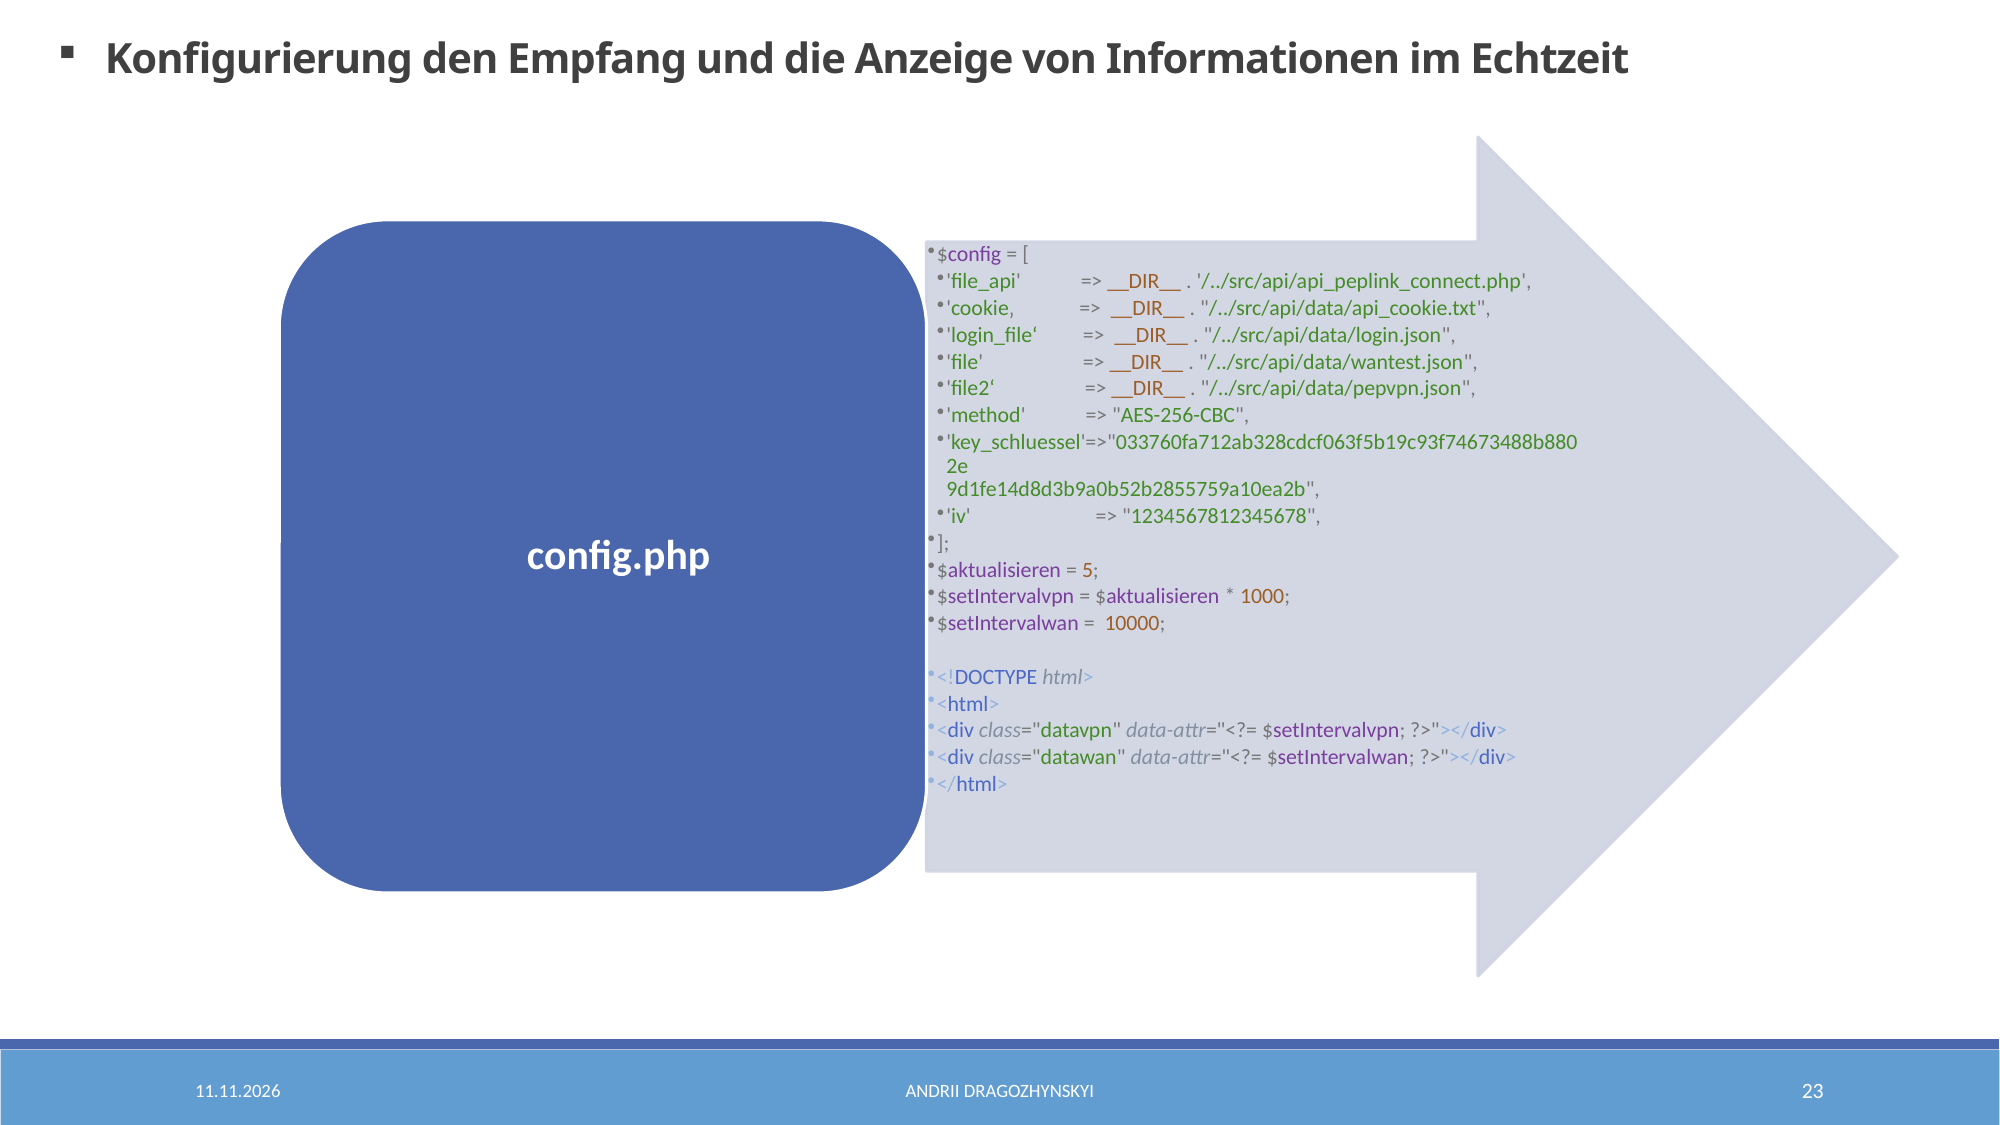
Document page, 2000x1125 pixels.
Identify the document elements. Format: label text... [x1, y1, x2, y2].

text_box Konfigurierung den Empfang und die Anzeige von Informationen im Echtzeit [42, 19, 1874, 90]
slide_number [179, 1059, 586, 1120]
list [278, 101, 1898, 1012]
footer Andrii Dra󠆴gozhynskyi [604, 1059, 1396, 1120]
slide_number 23 [1623, 1059, 1839, 1120]
